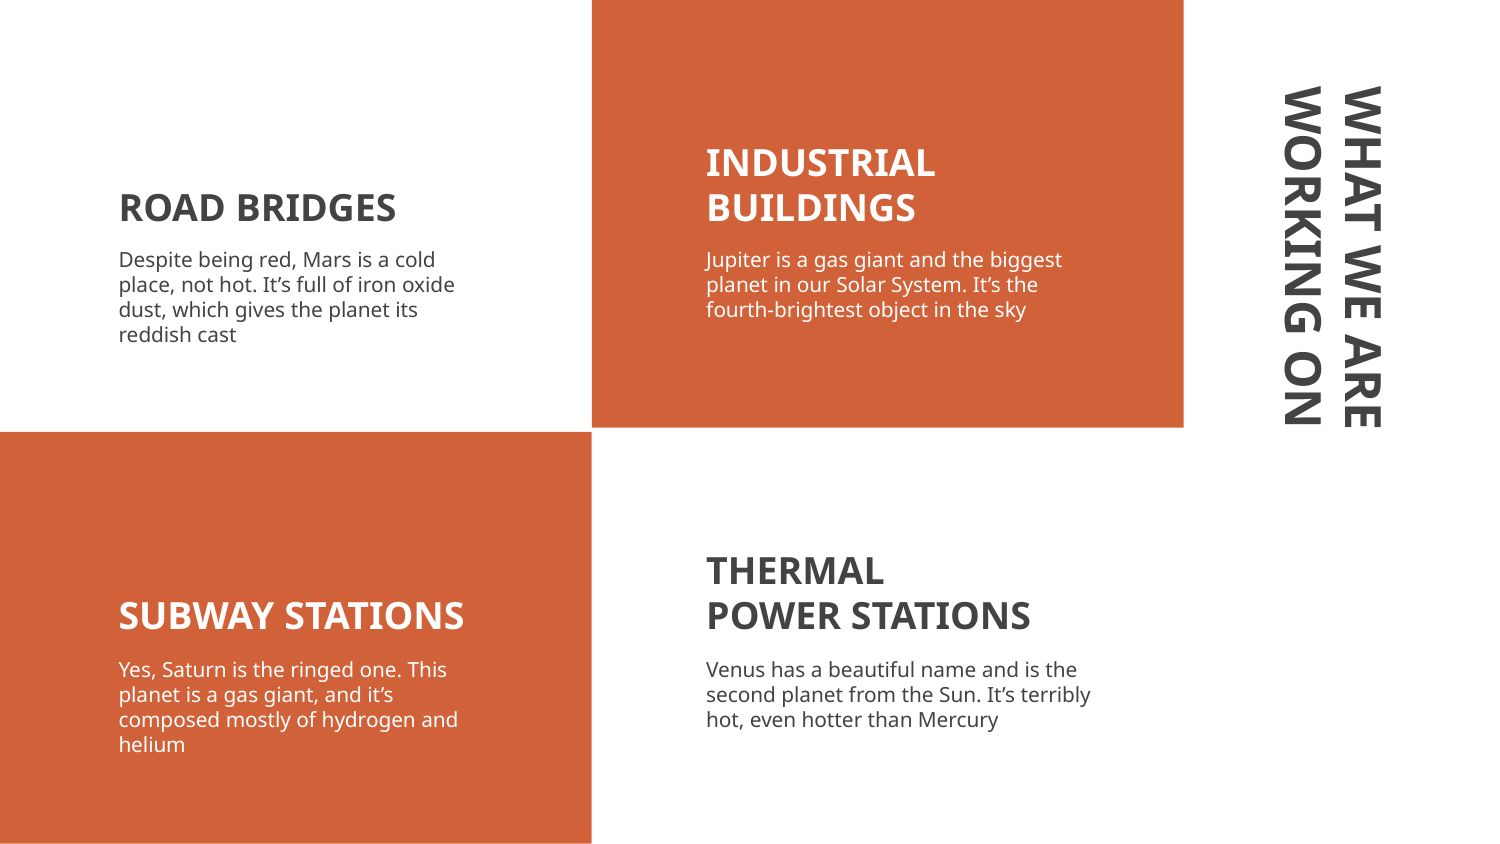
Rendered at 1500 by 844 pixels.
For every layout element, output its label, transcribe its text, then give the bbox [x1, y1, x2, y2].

subtitle Yes, Saturn is the ringed one. This planet is a gas giant, and it’s composed mostly of hydrogen and helium [103, 653, 511, 798]
text_box [591, 431, 1184, 844]
subtitle Despite being red, Mars is a cold place, not hot. It’s full of iron oxide dust, which gives the planet its reddish cast [103, 244, 511, 320]
subtitle Venus has a beautiful name and is the second planet from the Sun. It’s terribly hot, even hotter than Mercury [691, 642, 1116, 765]
title THERMAL POWER STATIONS [691, 546, 1116, 642]
title INDUSTRIAL BUILDINGS [691, 138, 1134, 244]
title ROAD BRIDGES [103, 138, 575, 244]
title SUBWAY STATIONS [103, 546, 575, 653]
subtitle Jupiter is a gas giant and the biggest planet in our Solar System. It’s the fourth-brightest object in the sky [691, 244, 1116, 354]
text_box [591, 0, 1184, 428]
text_box [0, 0, 592, 431]
text_box [0, 431, 591, 844]
title WHAT WE ARE WORKING ON [1295, 71, 1376, 549]
